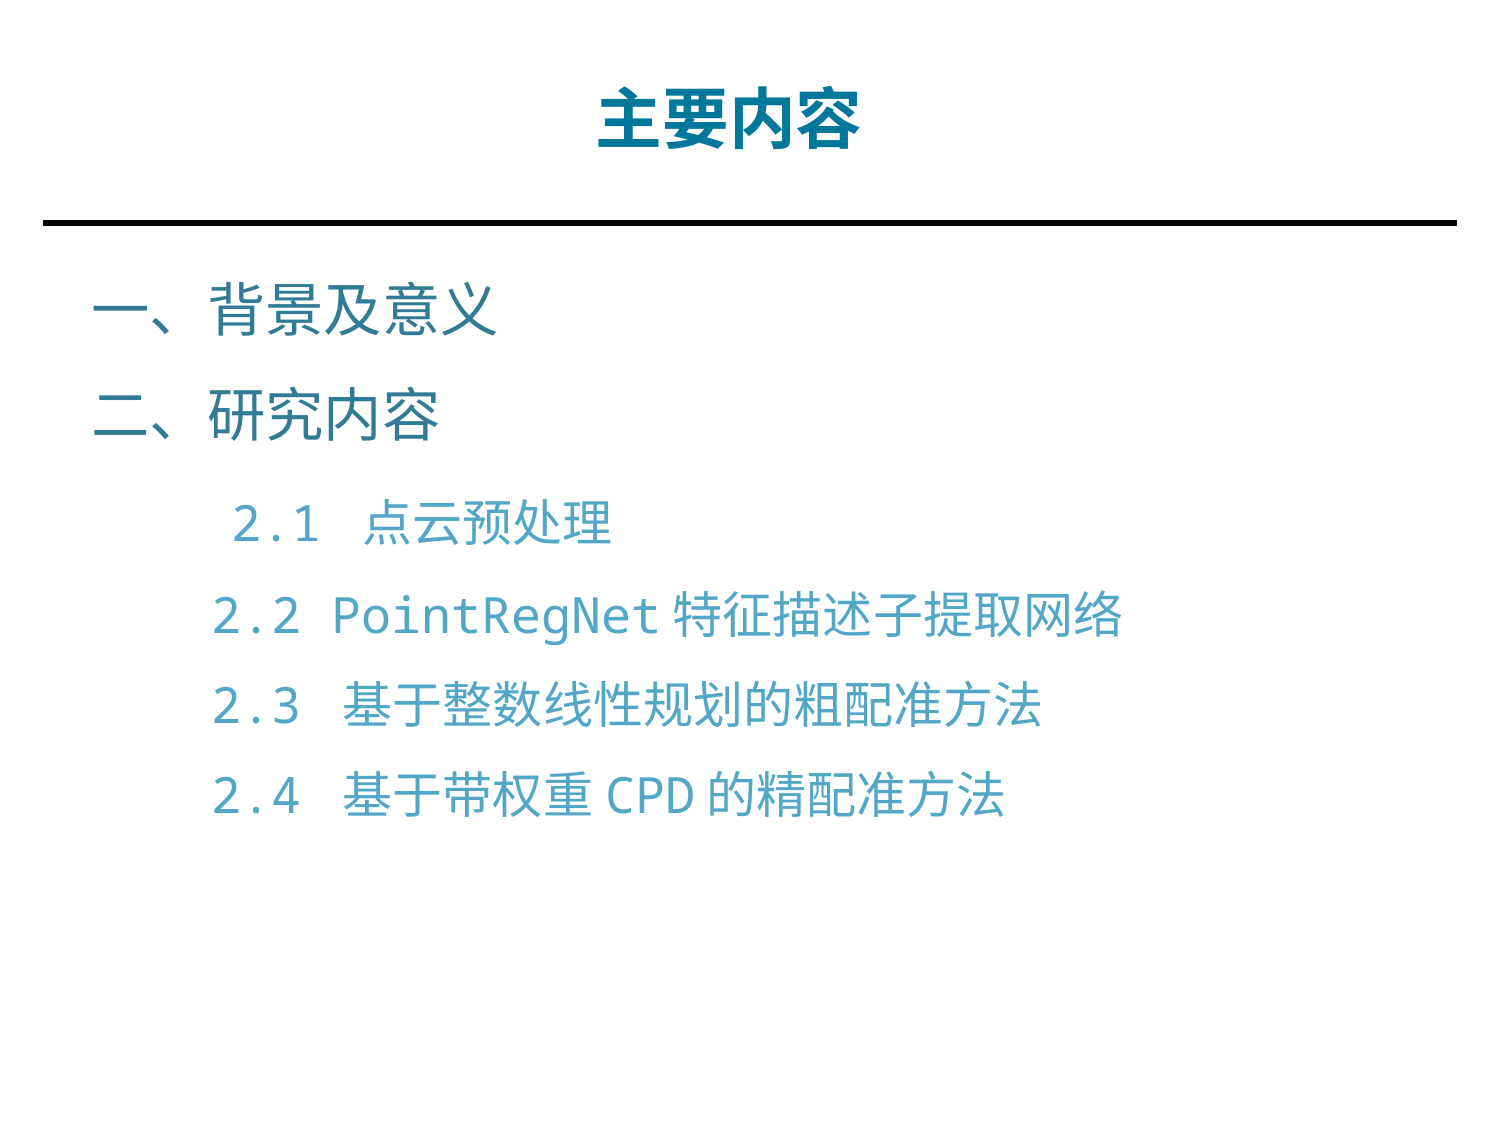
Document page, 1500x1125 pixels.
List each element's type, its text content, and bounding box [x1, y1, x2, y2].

text_box 一、背景及意义 二、研究内容 2.1 点云预处理 2.2 PointRegNet特征描述子提取网络 2.3 基于整数线性规划的粗配准方法 2.4 基于带权重CPD的精配准方法 [76, 230, 1424, 831]
text_box 主要内容 [300, 68, 1159, 164]
